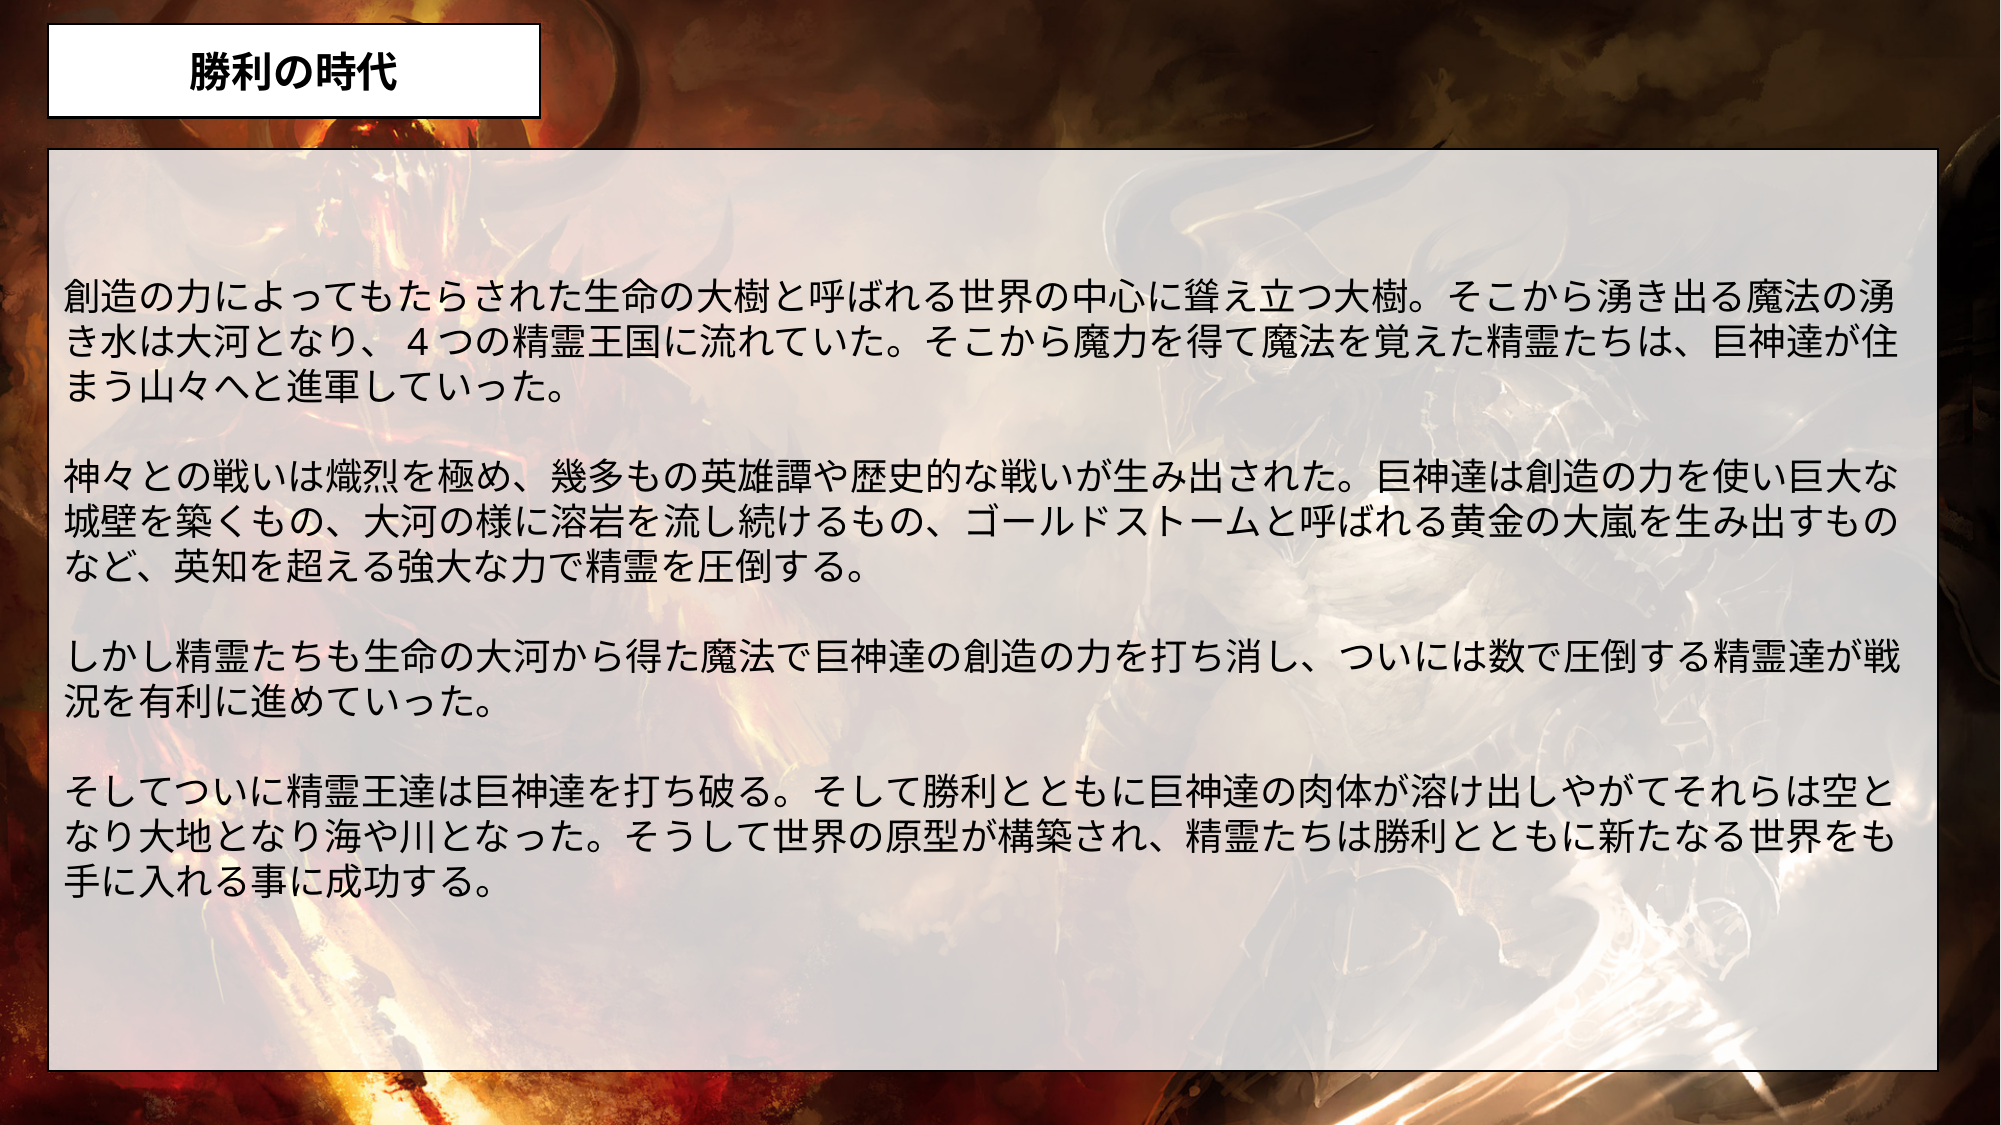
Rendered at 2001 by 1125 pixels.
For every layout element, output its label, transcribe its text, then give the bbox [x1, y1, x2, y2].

text_box 創造の力によってもたらされた生命の大樹と呼ばれる世界の中心に聳え立つ大樹。そこから湧き出る魔法の湧き水は大河となり、4つの精霊王国に流れていた。そこから魔力を得て魔法を覚えた精霊たちは、巨神達が住まう山々へと進軍していった。 神々との戦いは熾烈を極め、幾多もの英雄譚や歴史的な戦いが生み出された。巨神達は創造の力を使い巨大な城壁を築くもの、大河の様に溶岩を流し続けるもの、ゴールドストームと呼ばれる黄金の大嵐を生み出すものなど、英知を超える強大な力で精霊を圧倒する。 しかし精霊たちも生命の大河から得た魔法で巨神達の創造の力を打ち消し、ついには数で圧倒する精霊達が戦況を有利に進めていった。 そしてついに精霊王達は巨神達を打ち破る。そして勝利とともに巨神達の肉体が溶け出しやがてそれらは空となり大地となり海や川となった。そうして世界の原型が構築され、精霊たちは勝利とともに新たなる世界をも手に入れる事に成功する。 [47, 148, 1939, 1072]
text_box 勝利の時代 [47, 23, 541, 119]
picture [0, 0, 2001, 1125]
